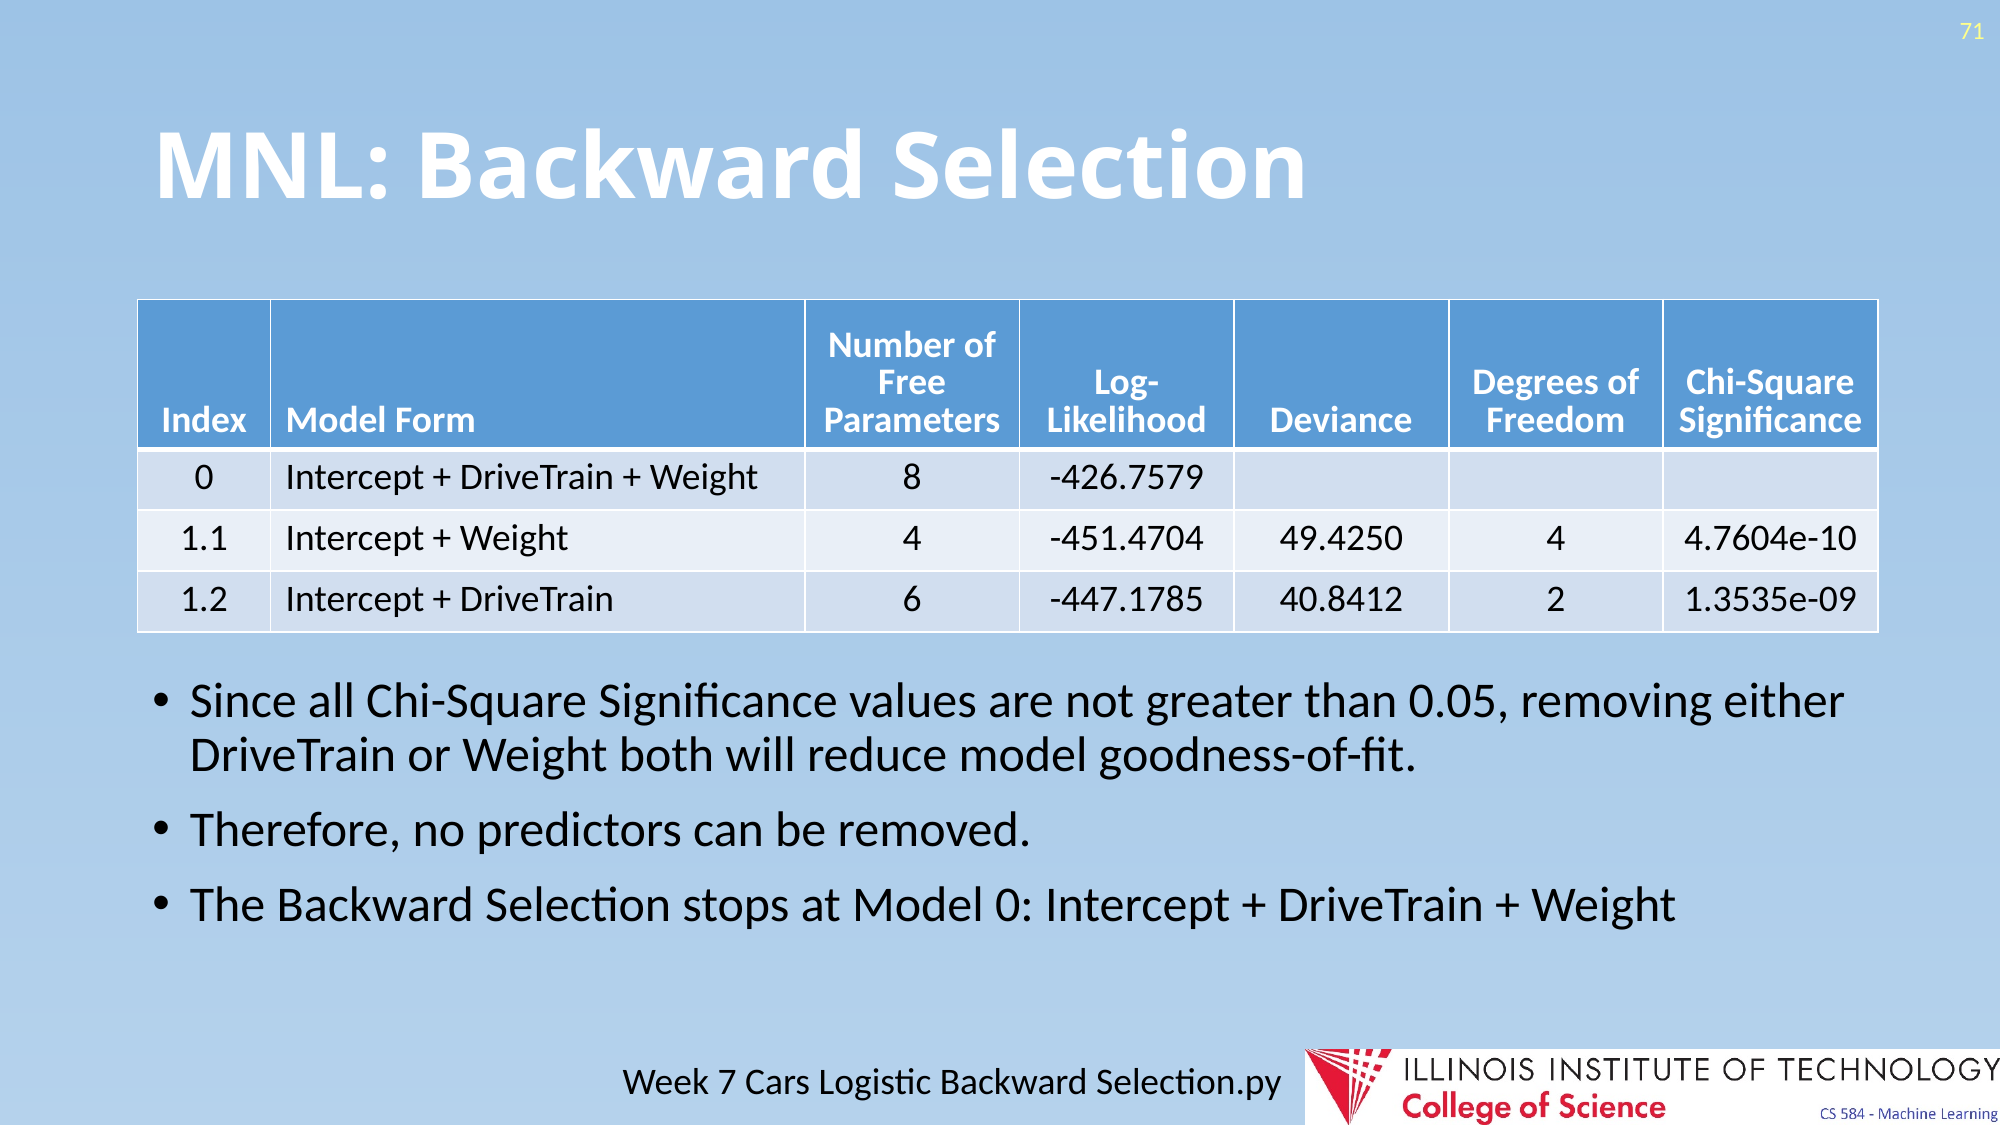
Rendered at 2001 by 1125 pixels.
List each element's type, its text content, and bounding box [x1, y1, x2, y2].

table_cell 0 [138, 452, 270, 509]
table_header Degrees of Freedom [1450, 300, 1662, 447]
table_cell [1664, 452, 1877, 509]
table_cell 8 [806, 452, 1019, 509]
text_box Week 7 Cars Logistic Backward Selection.py [607, 1049, 1298, 1110]
table_cell 1.1 [138, 511, 270, 570]
table_cell 4 [1450, 511, 1662, 570]
table_cell -426.7579 [1020, 452, 1233, 509]
table_cell 1.2 [138, 572, 270, 631]
table_cell 49.4250 [1235, 511, 1448, 570]
table_header Deviance [1235, 300, 1448, 447]
table_cell 4 [806, 511, 1019, 570]
table_cell 4.7604e-10 [1664, 511, 1877, 570]
title MNL: Backward Selection [137, 59, 1863, 278]
table_cell -447.1785 [1020, 572, 1233, 631]
table_header Index [138, 300, 270, 447]
table_cell 6 [806, 572, 1019, 631]
table_cell 2 [1450, 572, 1662, 631]
table_header Chi-Square Significance [1664, 300, 1877, 447]
table_cell 40.8412 [1235, 572, 1448, 631]
table_cell [1235, 452, 1448, 509]
table_cell Intercept + DriveTrain [271, 572, 804, 631]
table_header Number of Free Parameters [806, 300, 1019, 447]
table_cell -451.4704 [1020, 511, 1233, 570]
text_box Since all Chi-Square Significance values are not greater than 0.05, removing either DriveTrain or Weight both will reduce model goodness-of-fit. Therefore, no predictors can be removed. The Backward Selection stops at Model 0: Intercept + DriveTrain + Weight [137, 667, 1863, 1014]
table_cell Intercept + DriveTrain + Weight [271, 452, 804, 509]
table_cell 1.3535e-09 [1664, 572, 1877, 631]
table_header Model Form [271, 300, 804, 447]
table_cell [1450, 452, 1662, 509]
picture [1305, 1049, 2000, 1125]
table_cell Intercept + Weight [271, 511, 804, 570]
table_header Log-Likelihood [1020, 300, 1233, 447]
slide_number 71 [1550, 0, 2000, 60]
